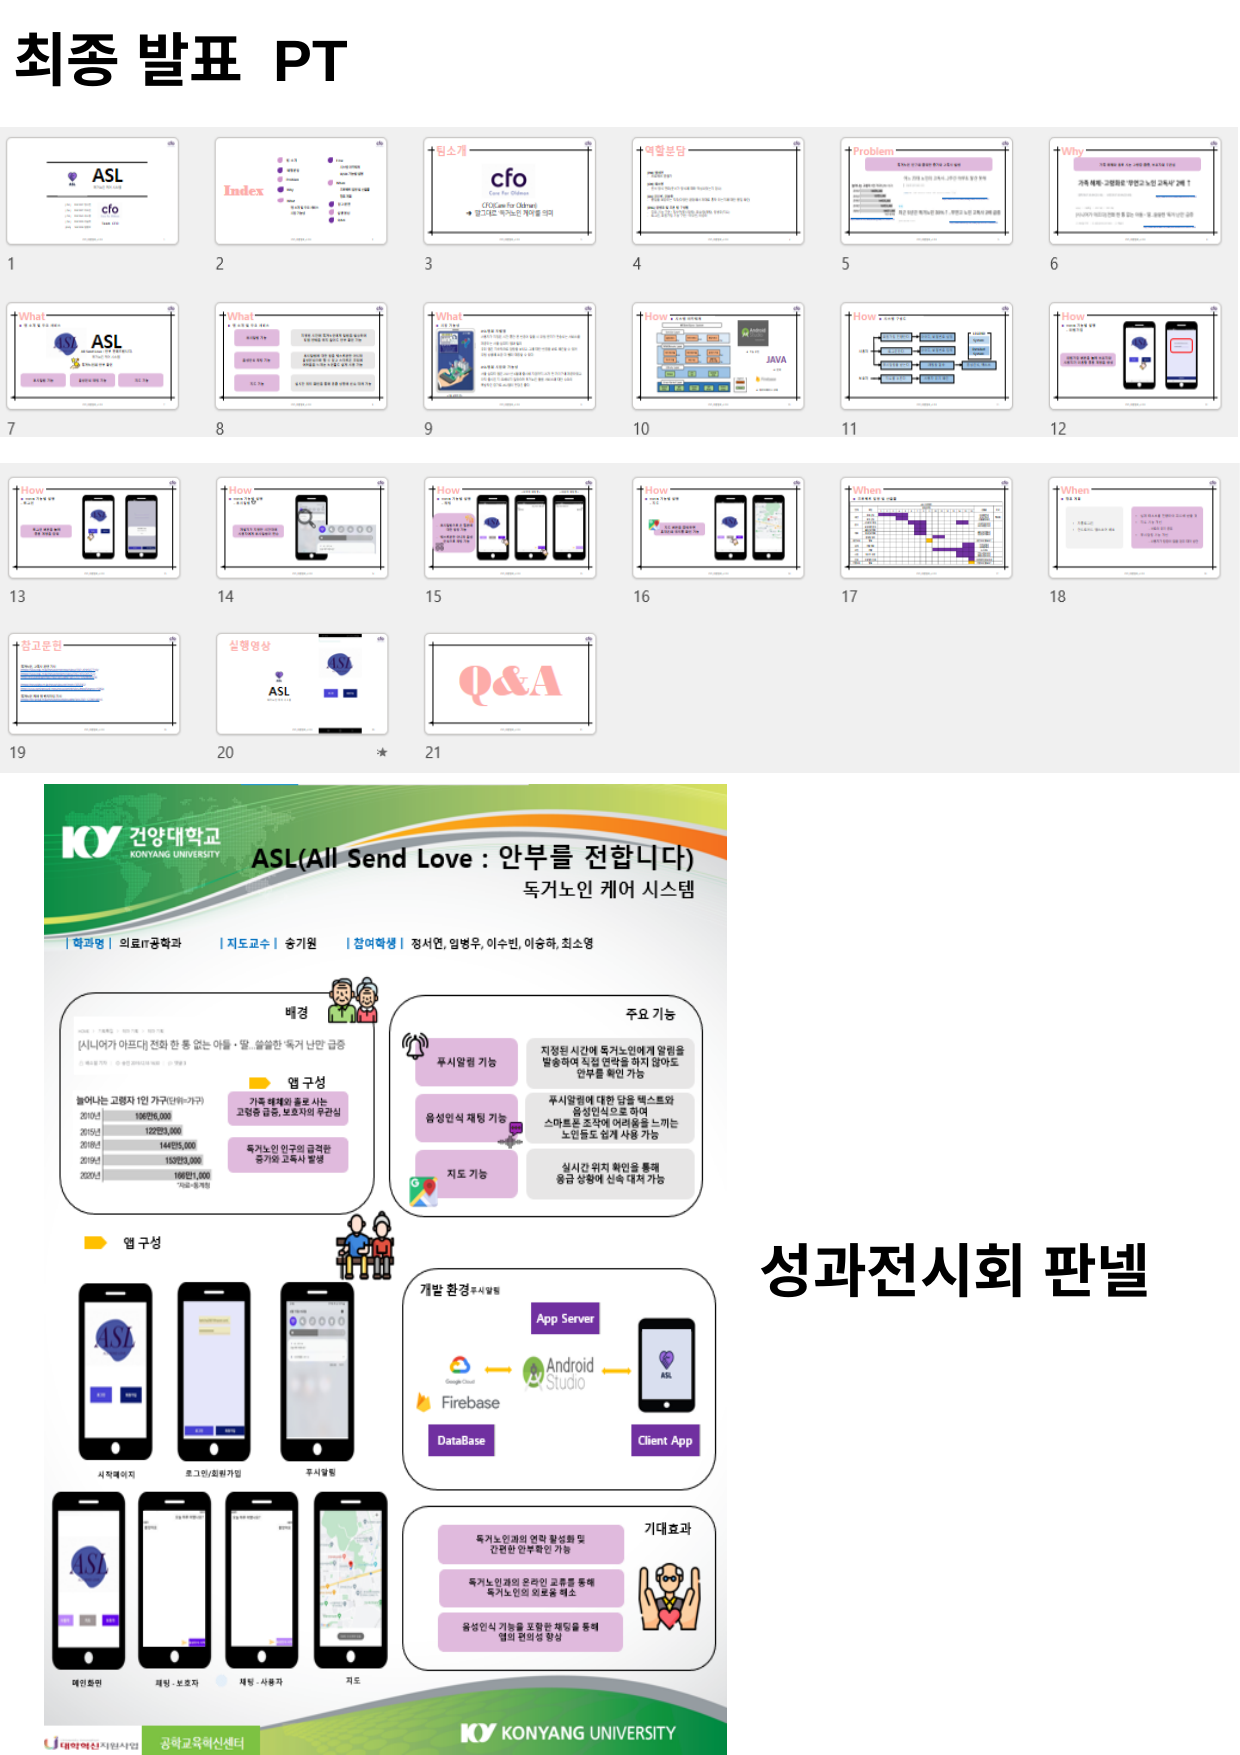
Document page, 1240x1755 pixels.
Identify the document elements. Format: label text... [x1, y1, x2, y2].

text_box 최종 발표 PT [0, 15, 1080, 101]
picture [0, 126, 1239, 438]
text_box 성과전시회 판넬 [744, 1226, 1217, 1312]
picture [44, 784, 728, 1755]
picture [0, 462, 1240, 774]
